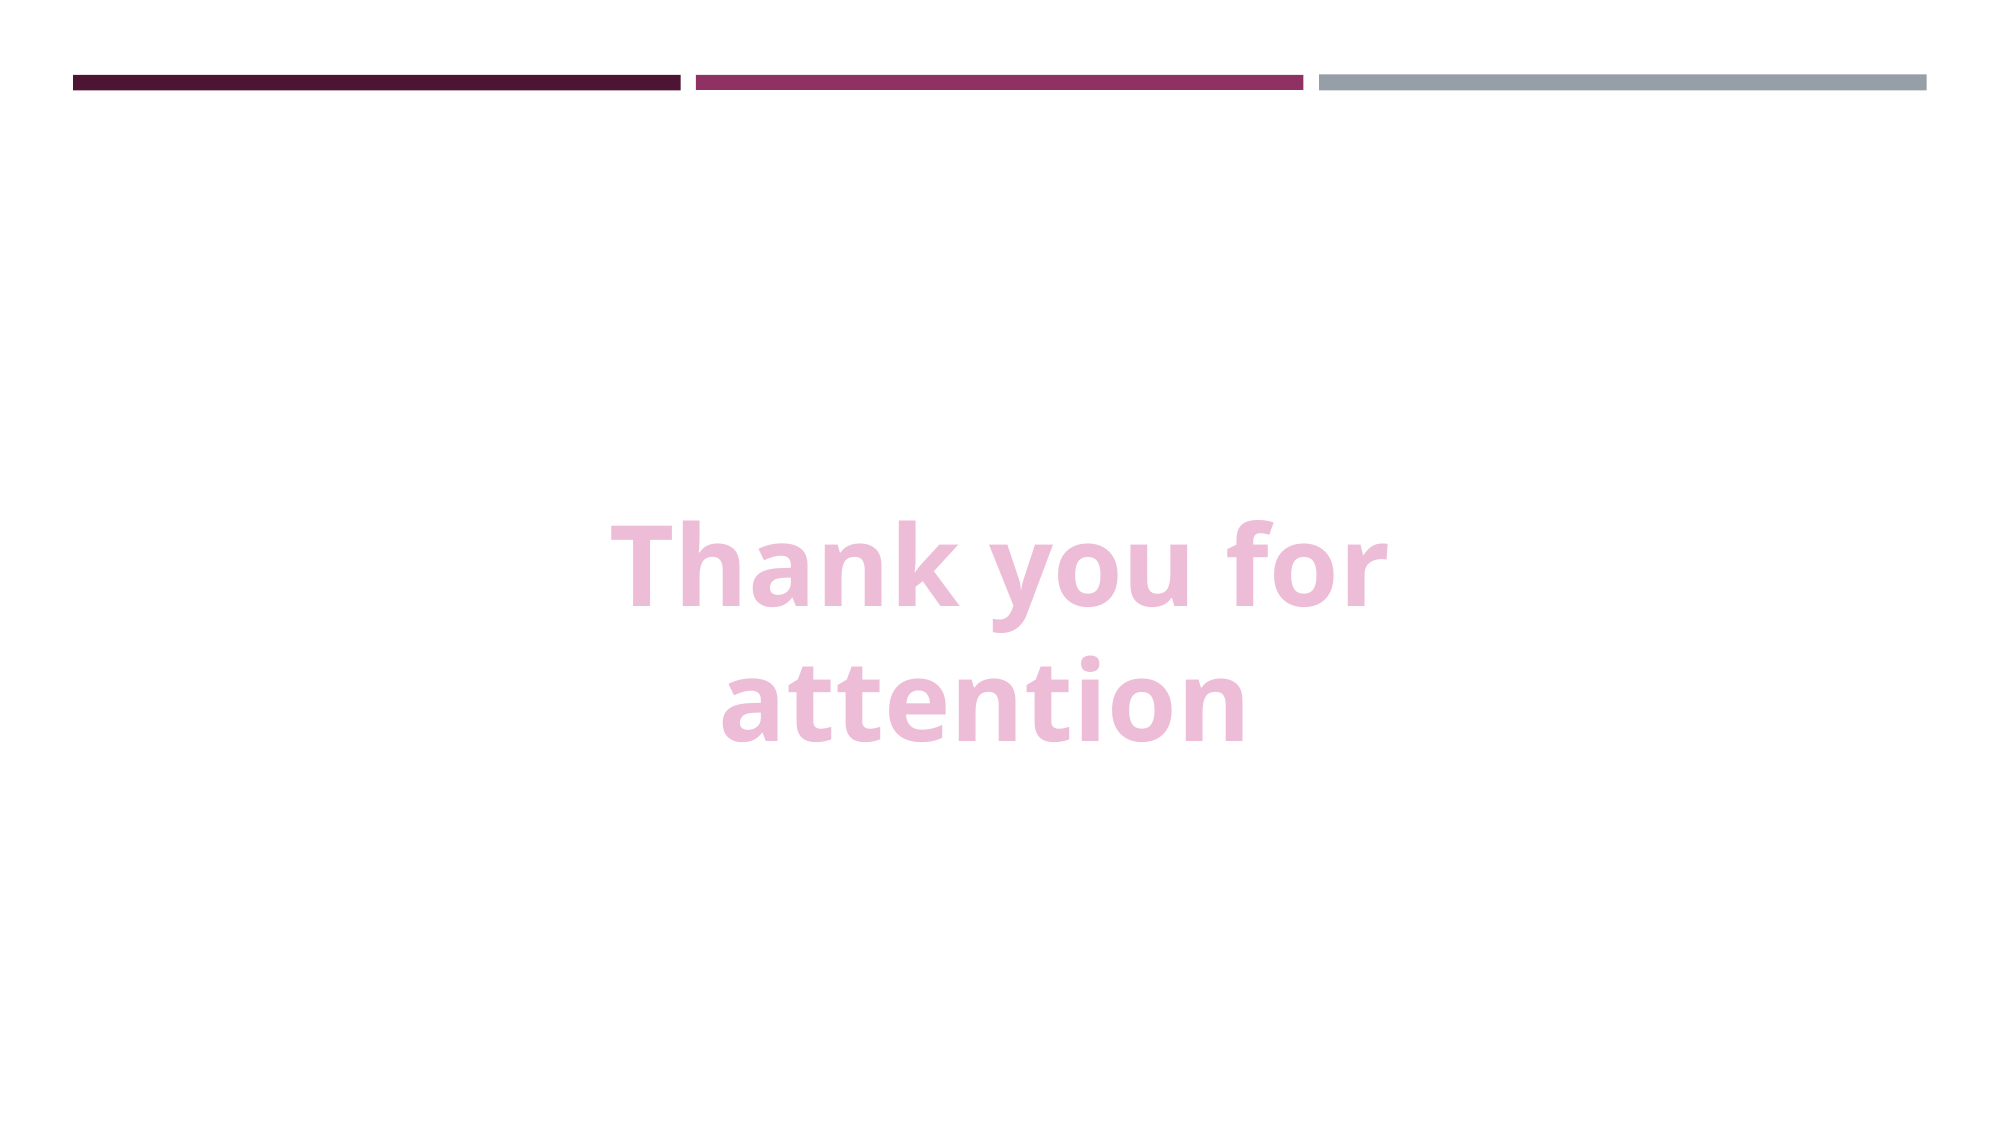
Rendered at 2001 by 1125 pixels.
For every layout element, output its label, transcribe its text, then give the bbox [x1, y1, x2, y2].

text_box Thank you for attention [341, 486, 1659, 639]
